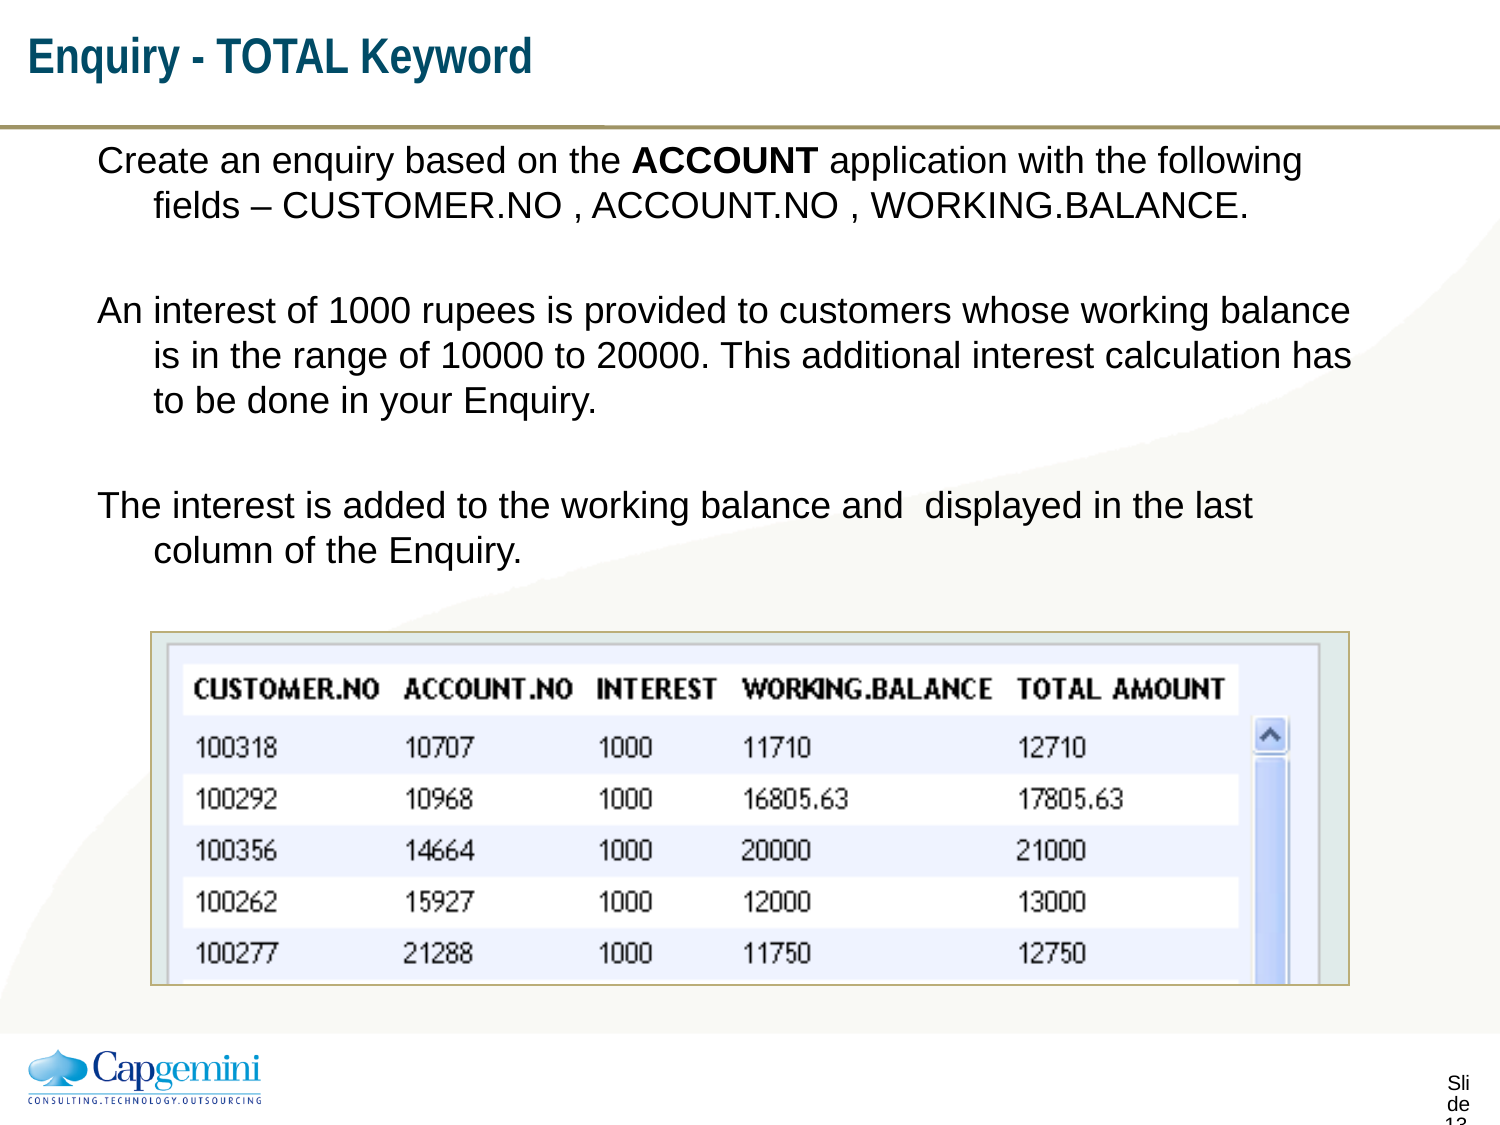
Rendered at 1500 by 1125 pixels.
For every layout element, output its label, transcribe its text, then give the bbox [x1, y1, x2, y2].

title Enquiry - TOTAL Keyword [12, 11, 1163, 97]
slide_number Slide 129 [1438, 1094, 1478, 1117]
picture [0, 130, 1500, 1125]
list Create an enquiry based on the ACCOUNT application with the following fields – CUSTOMER.NO , ACCOUNT.NO , WORKING.BALANCE. An interest of 1000 rupees is provided to customers whose working balance is in the range of 10000 to 20000. This additional interest calculation has to be done in your Enquiry. The interest is added to the working balance and displayed in the last column of the Enquiry. [81, 128, 1388, 1001]
picture [151, 632, 1349, 985]
picture [0, 0, 1500, 125]
